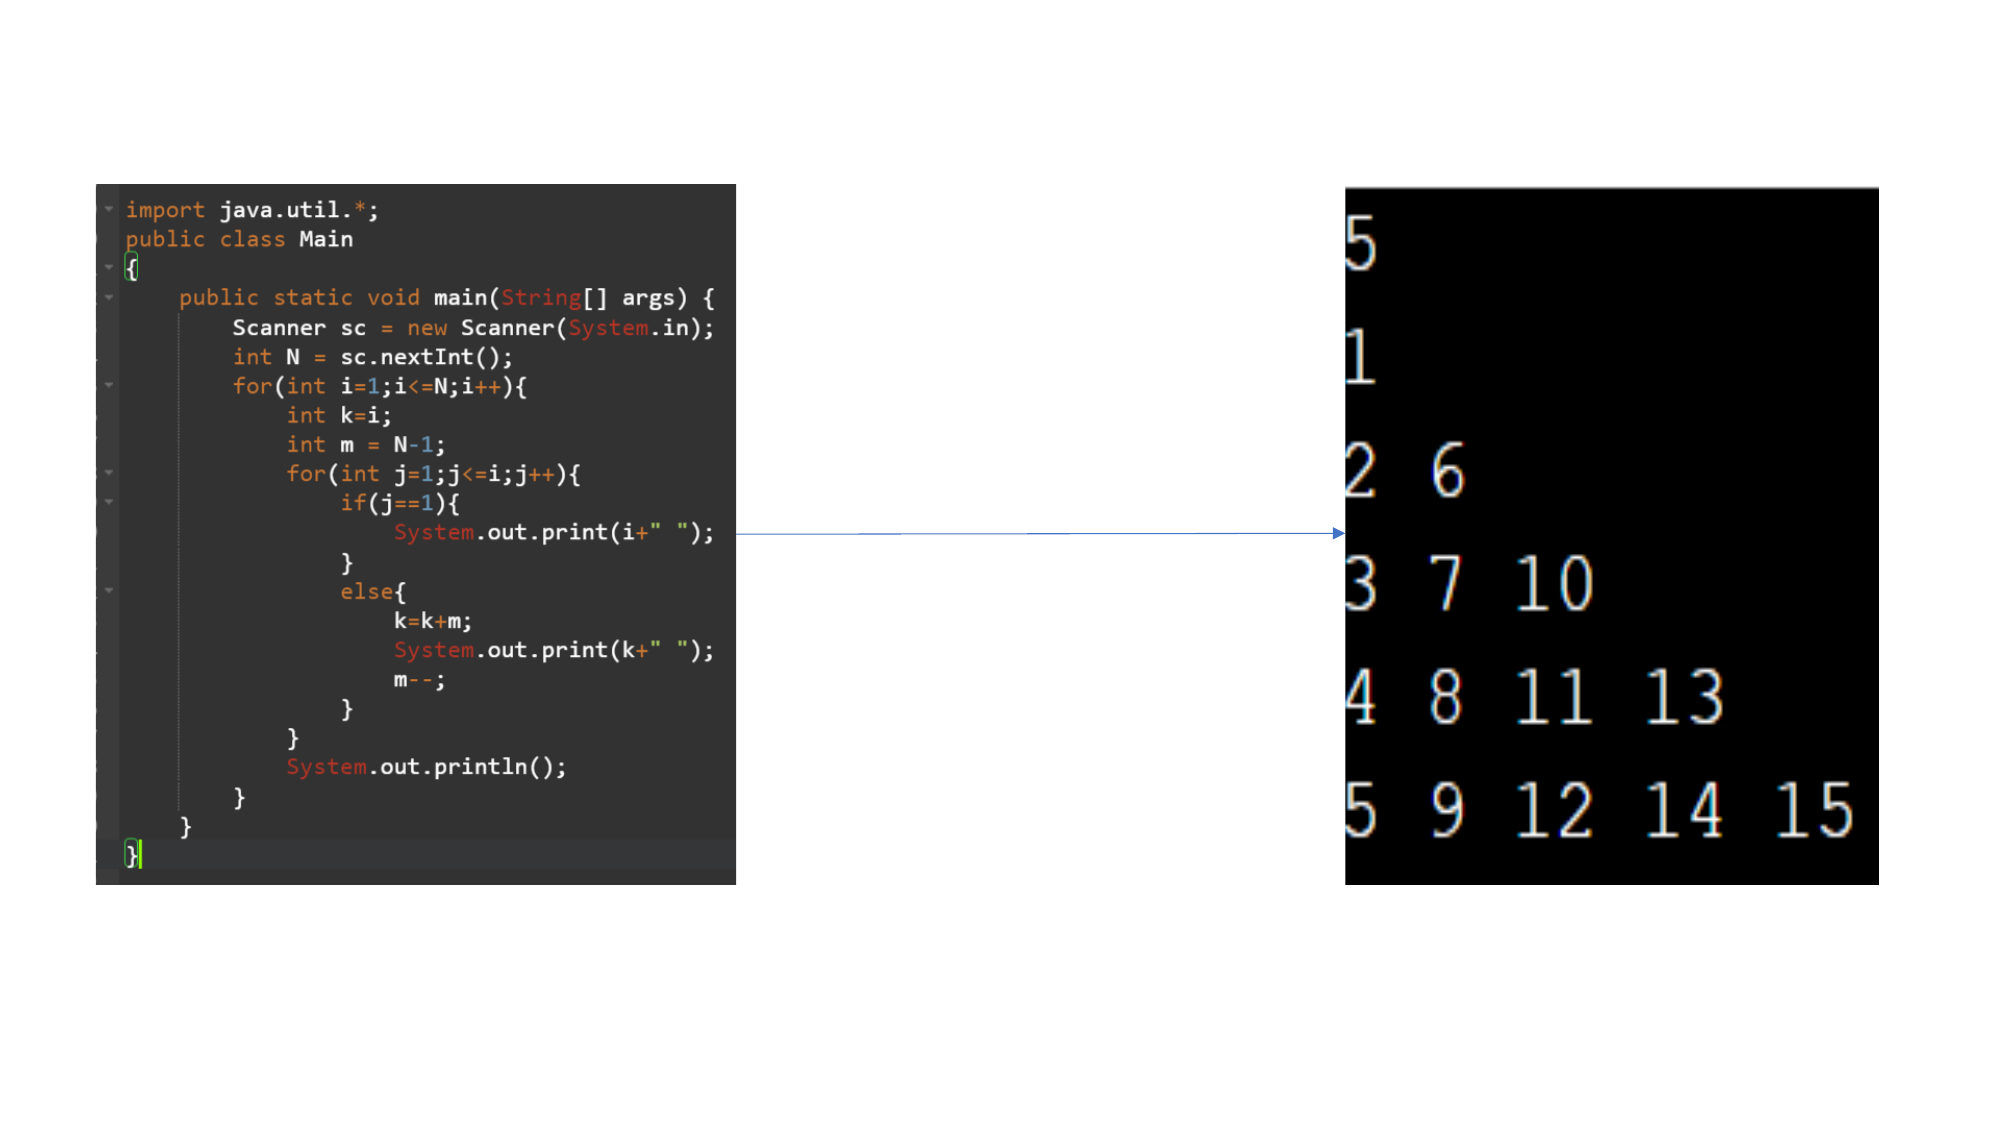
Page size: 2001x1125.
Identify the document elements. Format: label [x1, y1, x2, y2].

picture [1345, 183, 1879, 885]
picture [95, 183, 737, 885]
